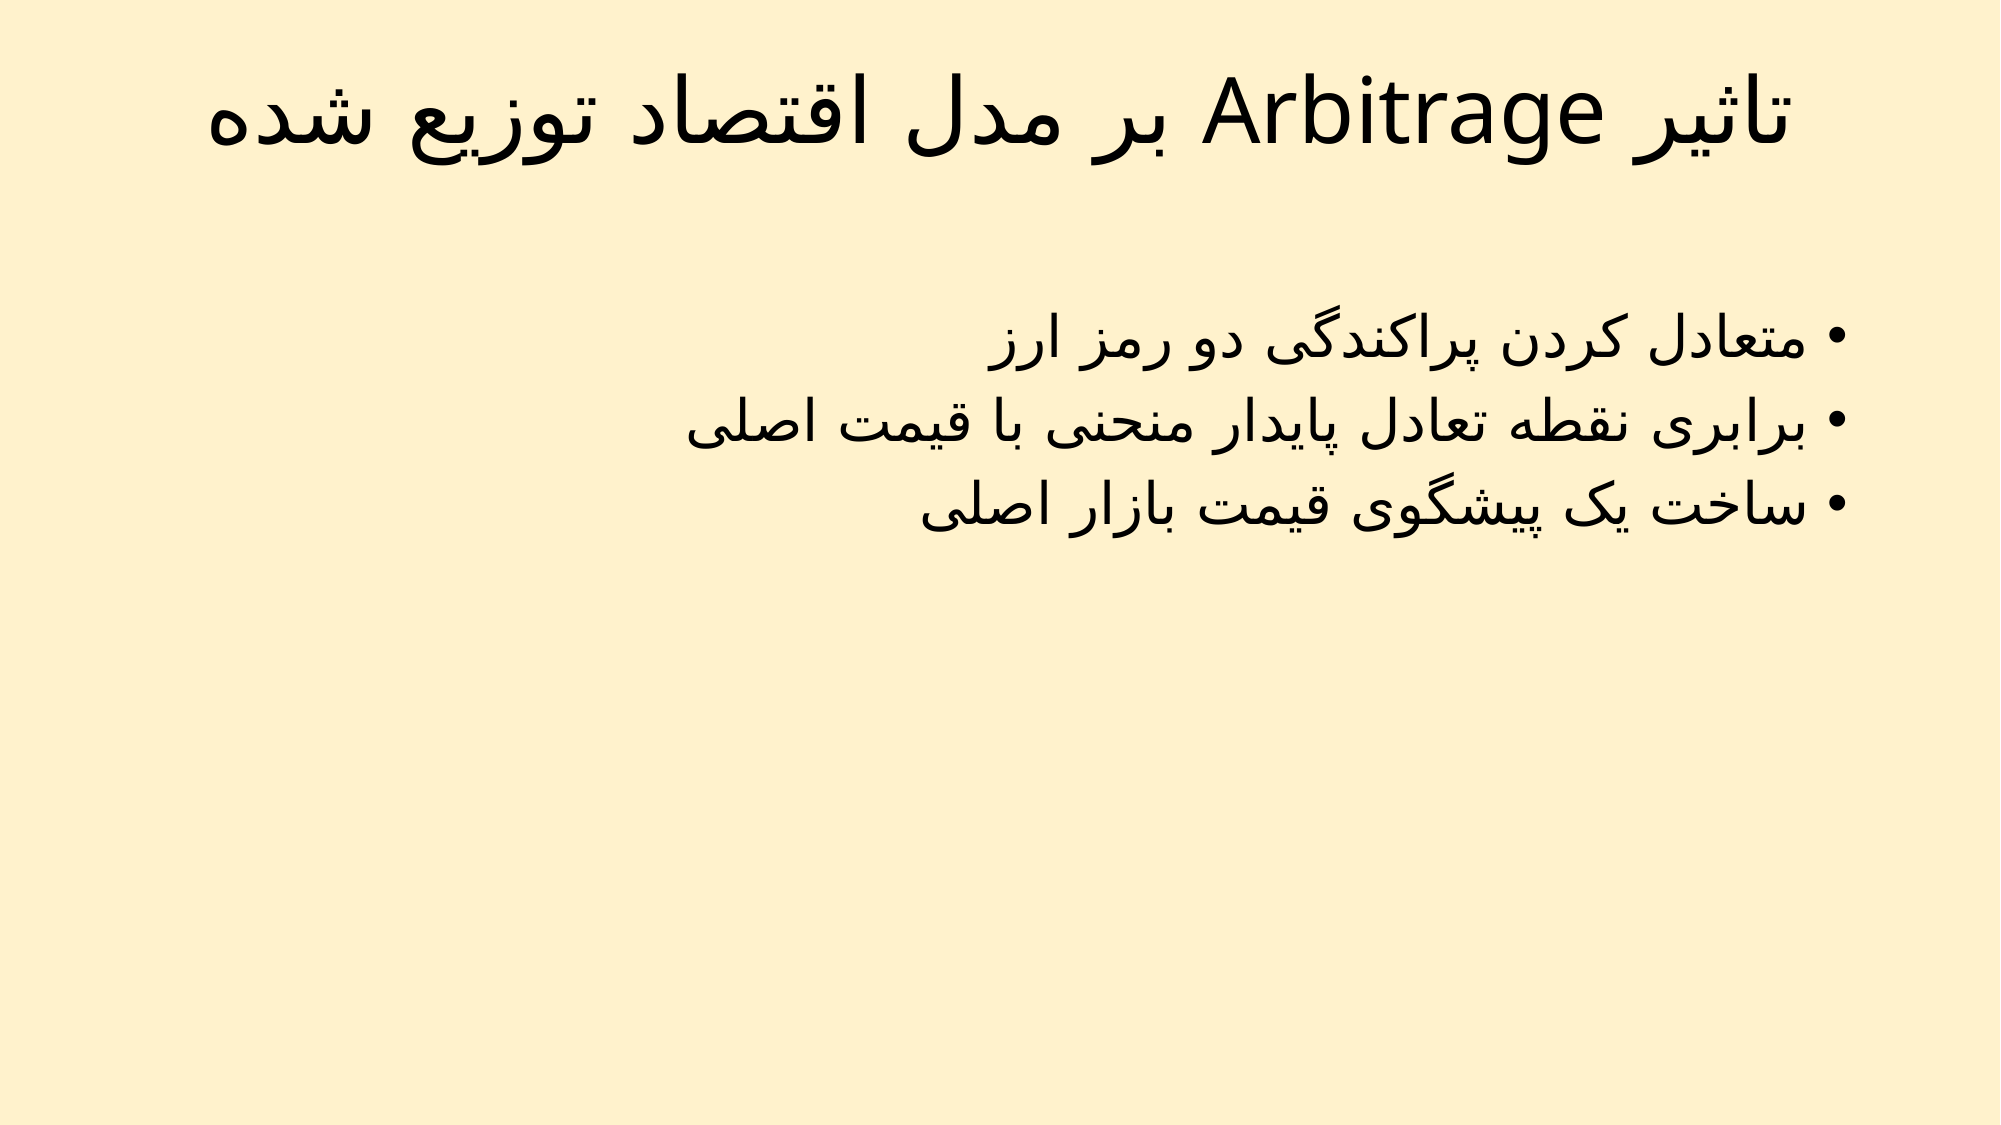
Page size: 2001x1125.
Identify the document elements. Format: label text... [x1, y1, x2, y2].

title تاثیر Arbitrage بر مدل اقتصاد توزیع شده [137, 59, 1863, 278]
list متعادل کردن پراکندگی دو رمز ارز برابری نقطه تعادل پایدار منحنی با قیمت اصلی ساخت یک پیشگوی قیمت بازار اصلی [137, 299, 1863, 1014]
